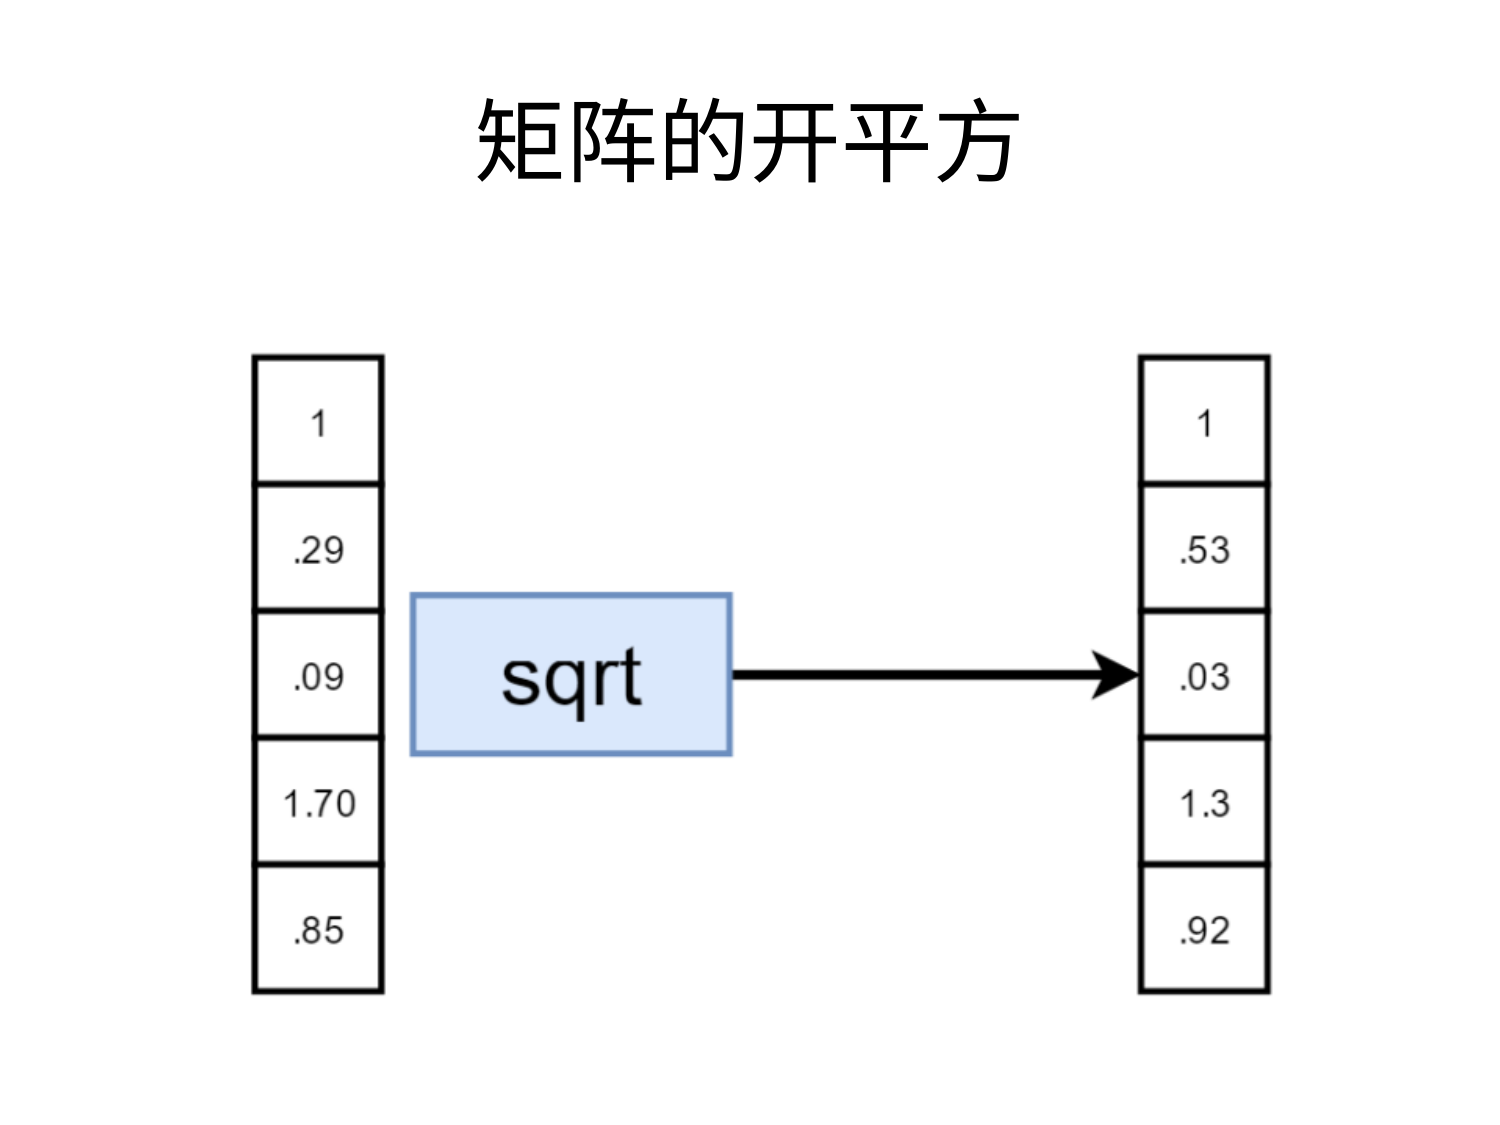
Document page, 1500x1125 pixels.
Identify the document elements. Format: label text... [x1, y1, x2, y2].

title 矩阵的开平方 [75, 45, 1425, 233]
picture [206, 290, 1304, 1051]
